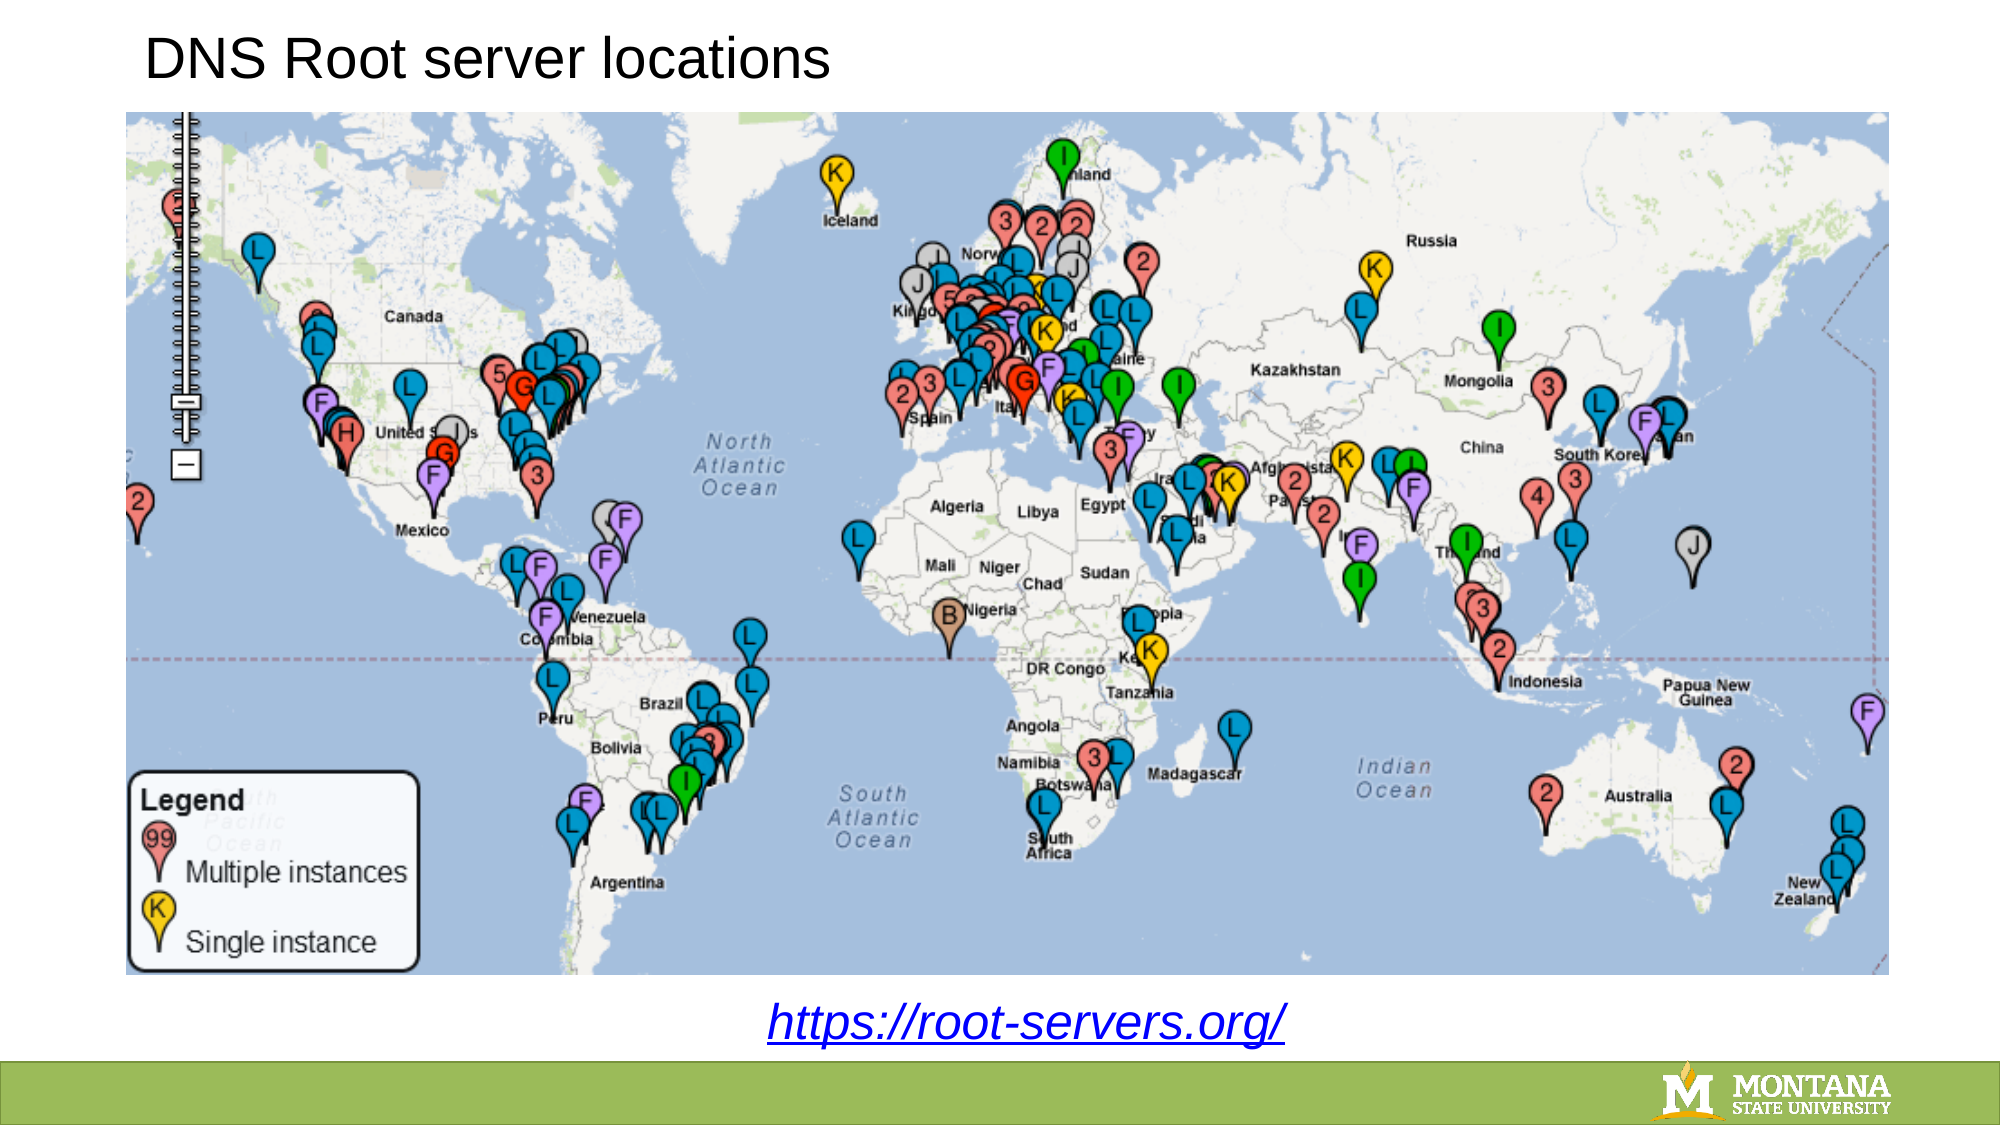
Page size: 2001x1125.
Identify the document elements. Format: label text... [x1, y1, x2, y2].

picture [1649, 1060, 1892, 1122]
text_box DNS Root server locations [130, 12, 848, 98]
text_box https://root-servers.org/ [752, 987, 1300, 1057]
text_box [1894, 1060, 2000, 1125]
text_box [0, 1060, 1645, 1125]
picture [126, 112, 1890, 976]
